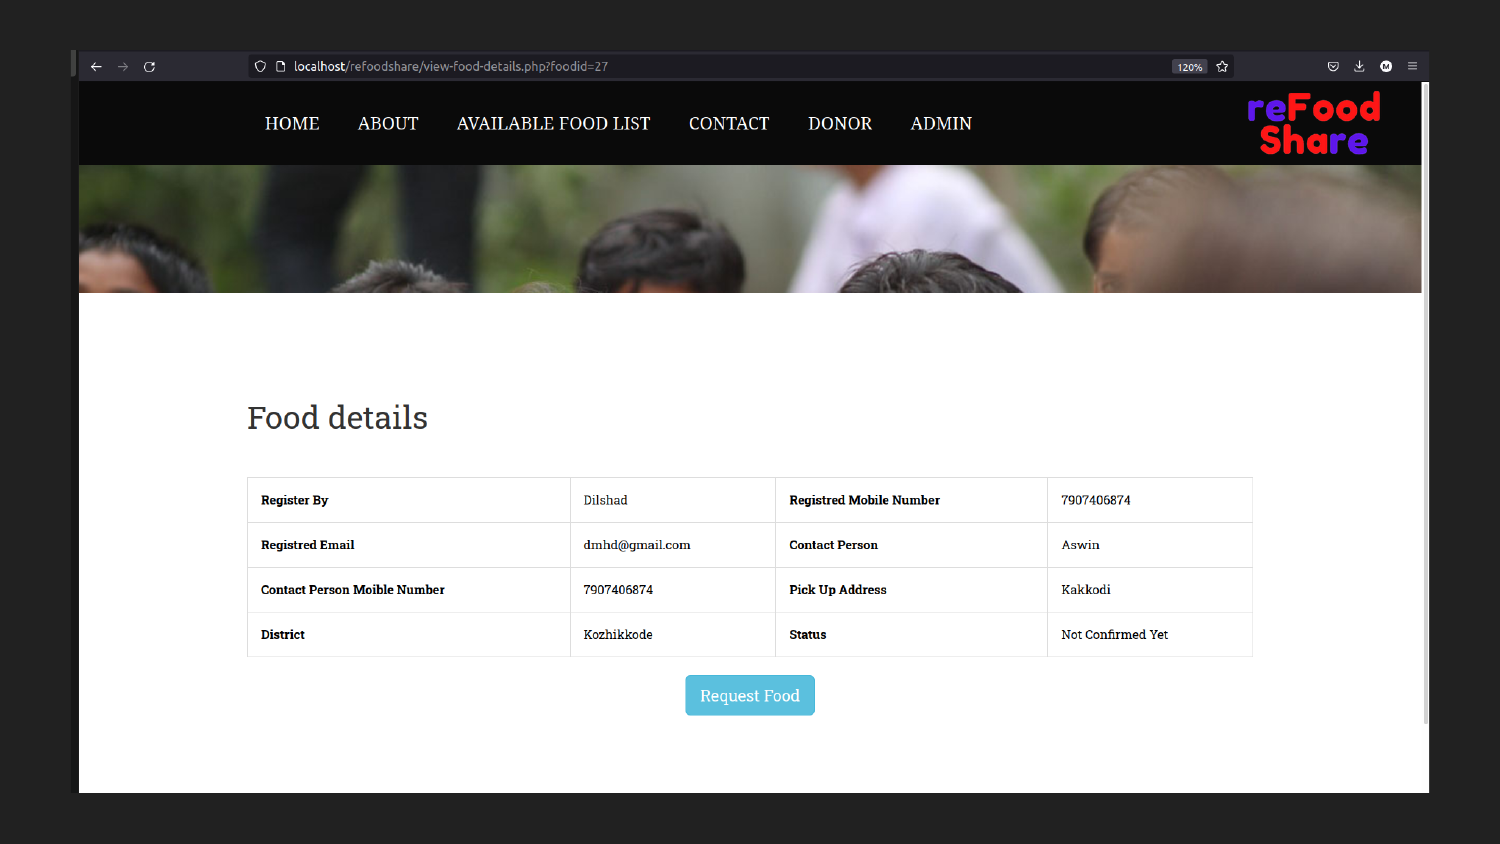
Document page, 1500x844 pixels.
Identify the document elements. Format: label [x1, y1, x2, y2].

picture [70, 50, 1430, 793]
